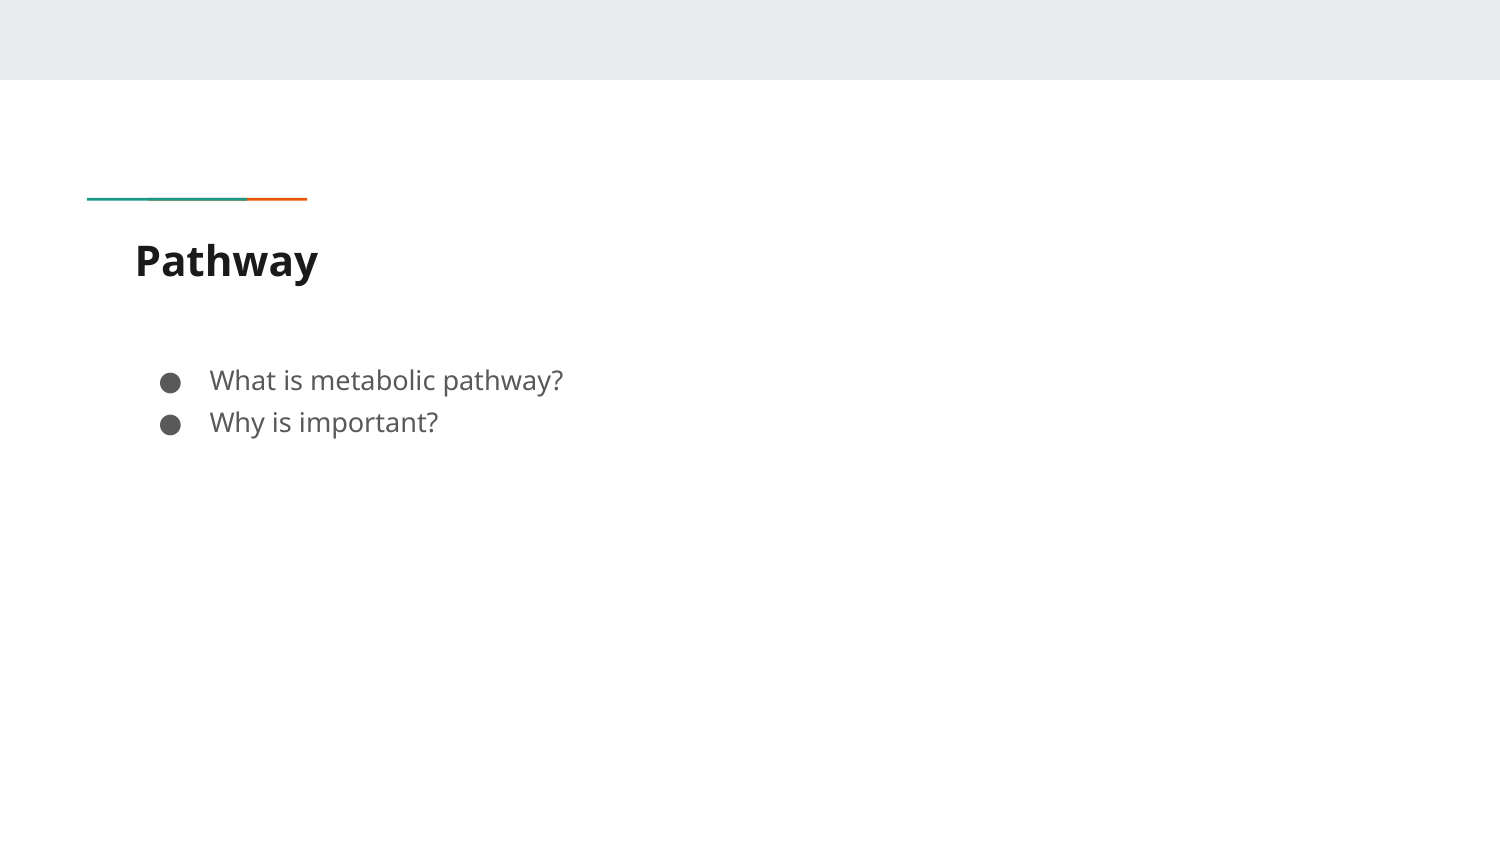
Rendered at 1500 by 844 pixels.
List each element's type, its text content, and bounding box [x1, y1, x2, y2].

list What is metabolic pathway? Why is important? [119, 341, 1381, 712]
title Pathway [119, 216, 1381, 305]
